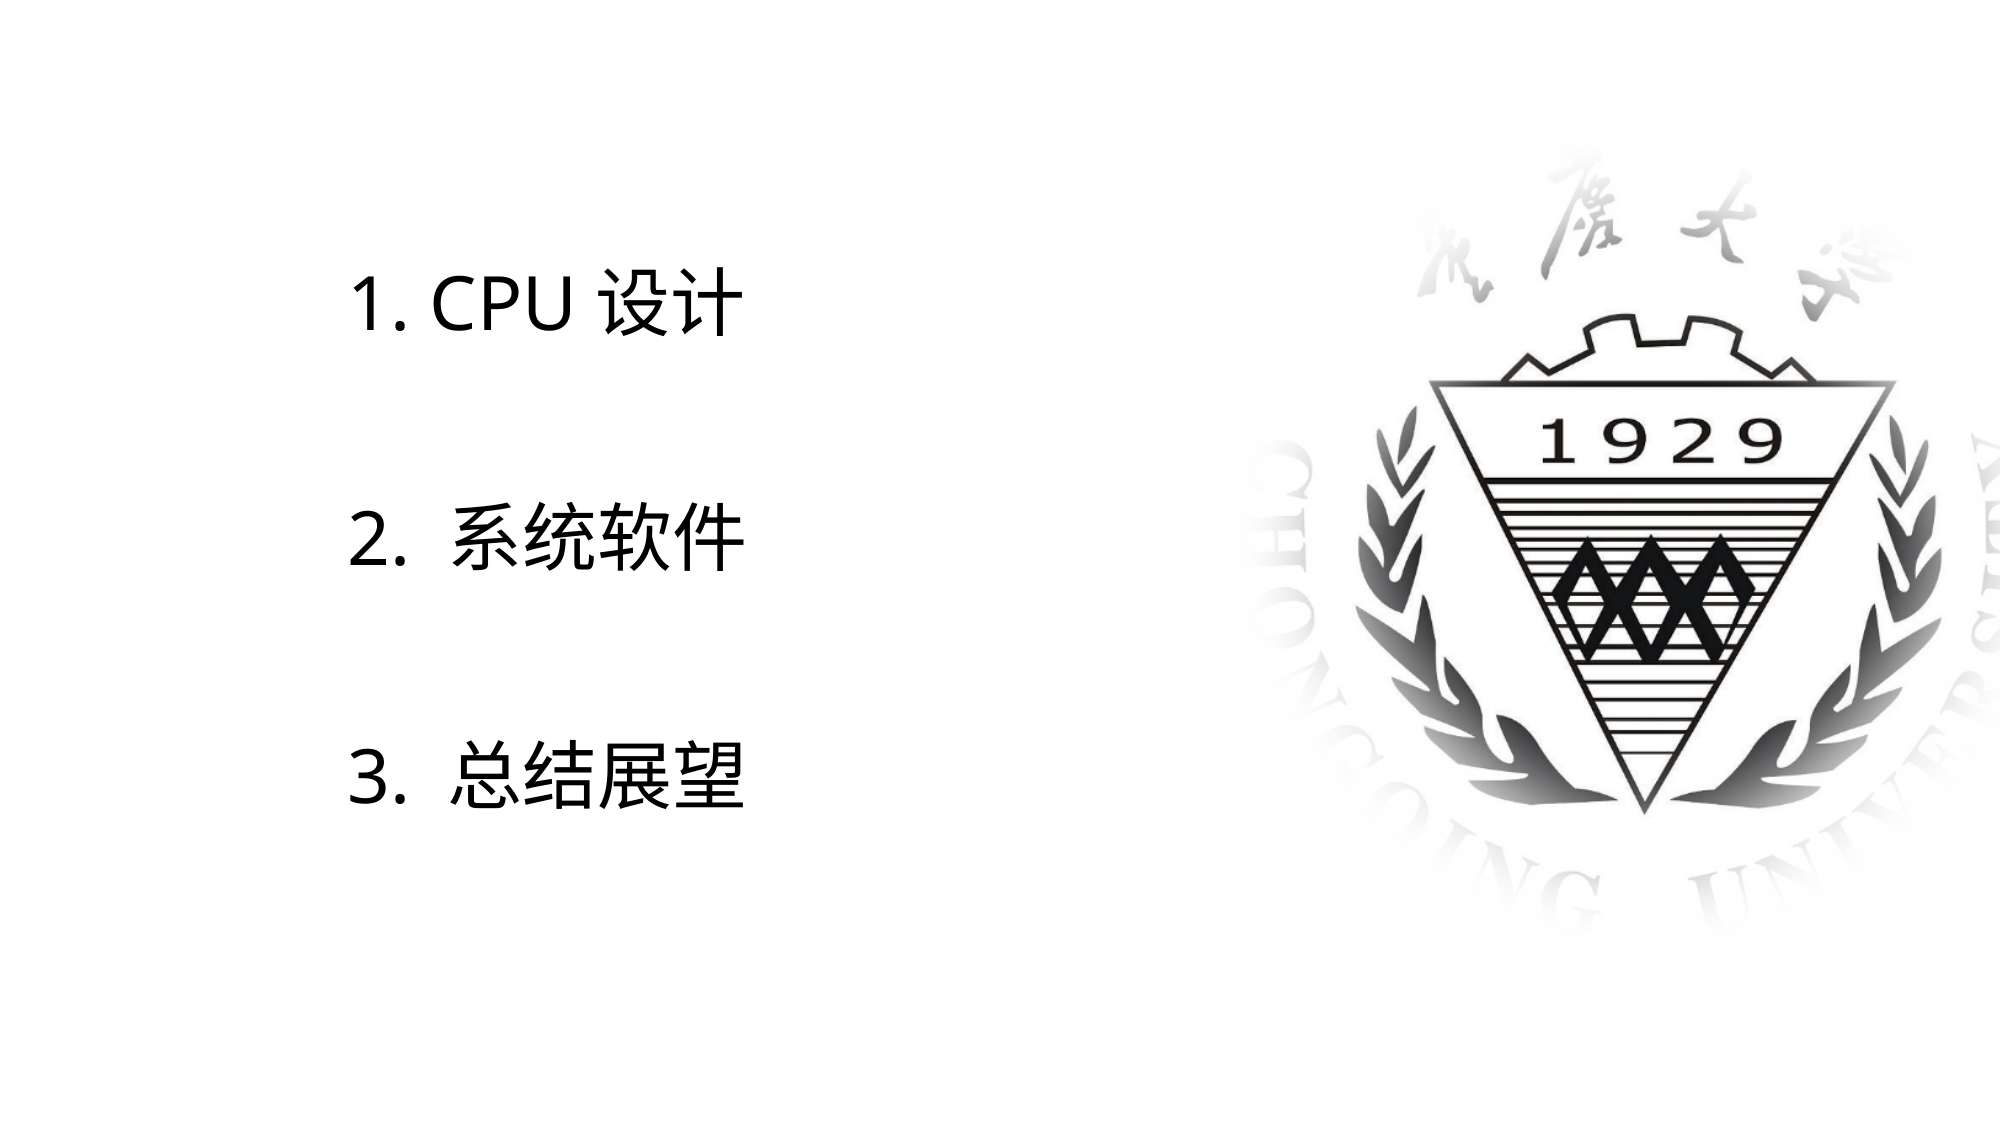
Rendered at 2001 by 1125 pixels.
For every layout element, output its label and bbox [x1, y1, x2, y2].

picture [1212, 105, 2000, 975]
text_box [332, 247, 833, 828]
